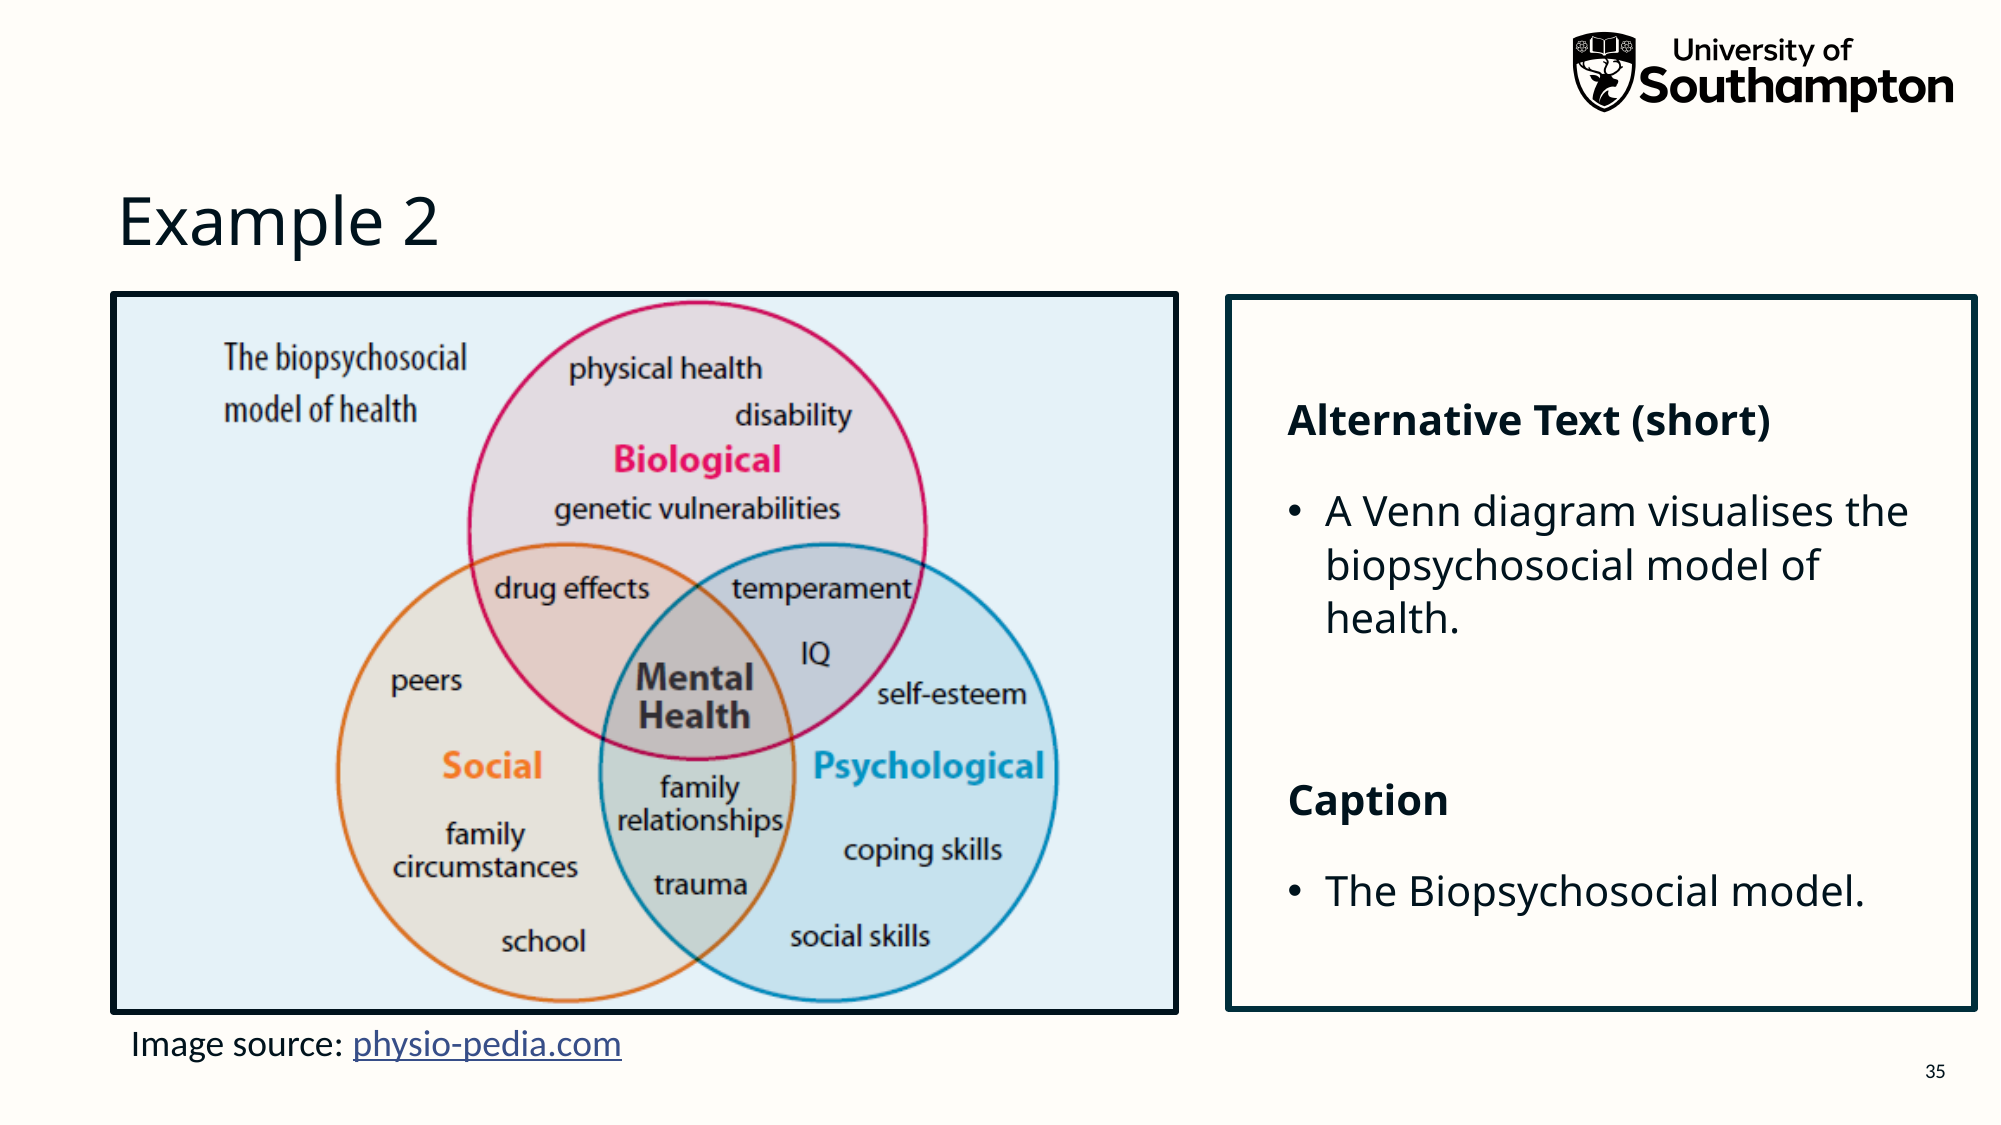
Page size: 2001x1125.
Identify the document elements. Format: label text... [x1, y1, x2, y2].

text_box Image source: physio-pedia.com [116, 1011, 1211, 1072]
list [116, 296, 1173, 1009]
picture [1568, 27, 1958, 117]
title Example 2 b [102, 113, 1882, 268]
text_box Alternative Text (short) A Venn diagram visualises the biopsychosocial model of health. Caption The Biopsychosocial model. [1228, 296, 1975, 1009]
